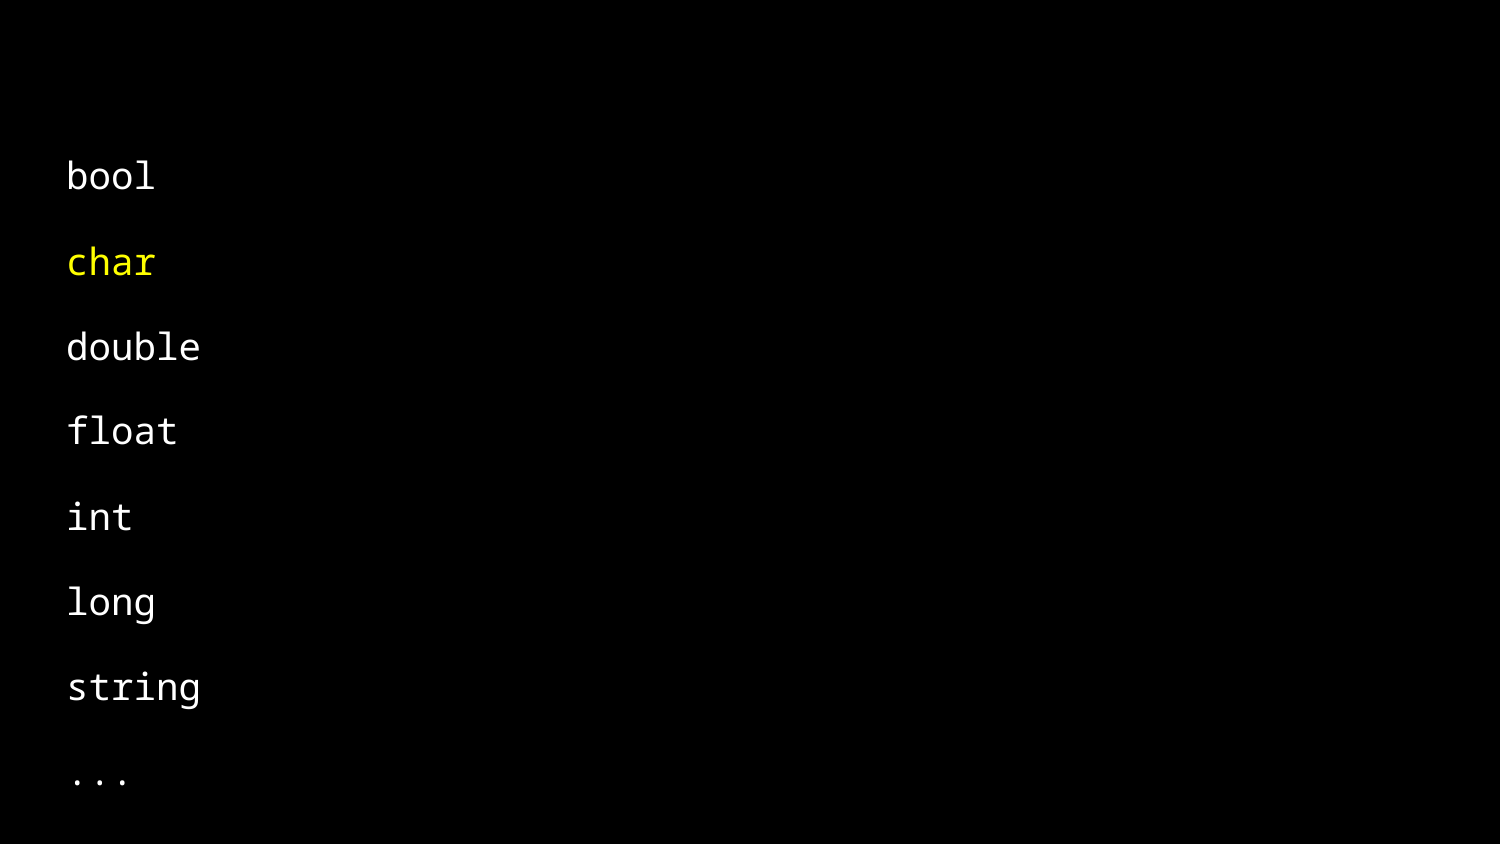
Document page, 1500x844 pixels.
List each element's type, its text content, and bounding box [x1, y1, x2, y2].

list bool char double float int long string ... [51, 189, 1449, 750]
